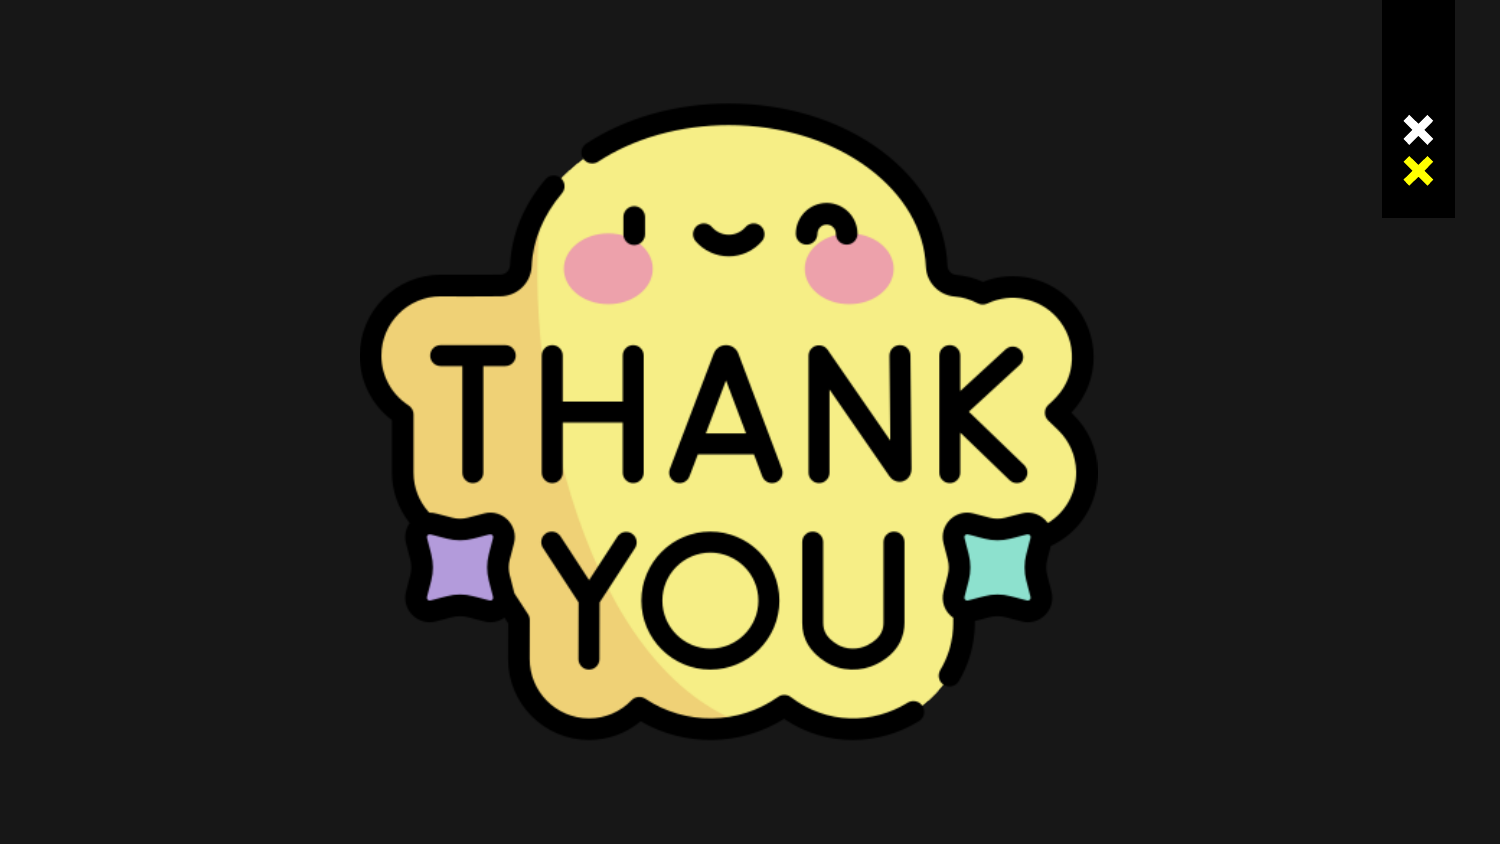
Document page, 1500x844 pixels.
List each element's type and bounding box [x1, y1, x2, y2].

picture [360, 52, 1098, 791]
